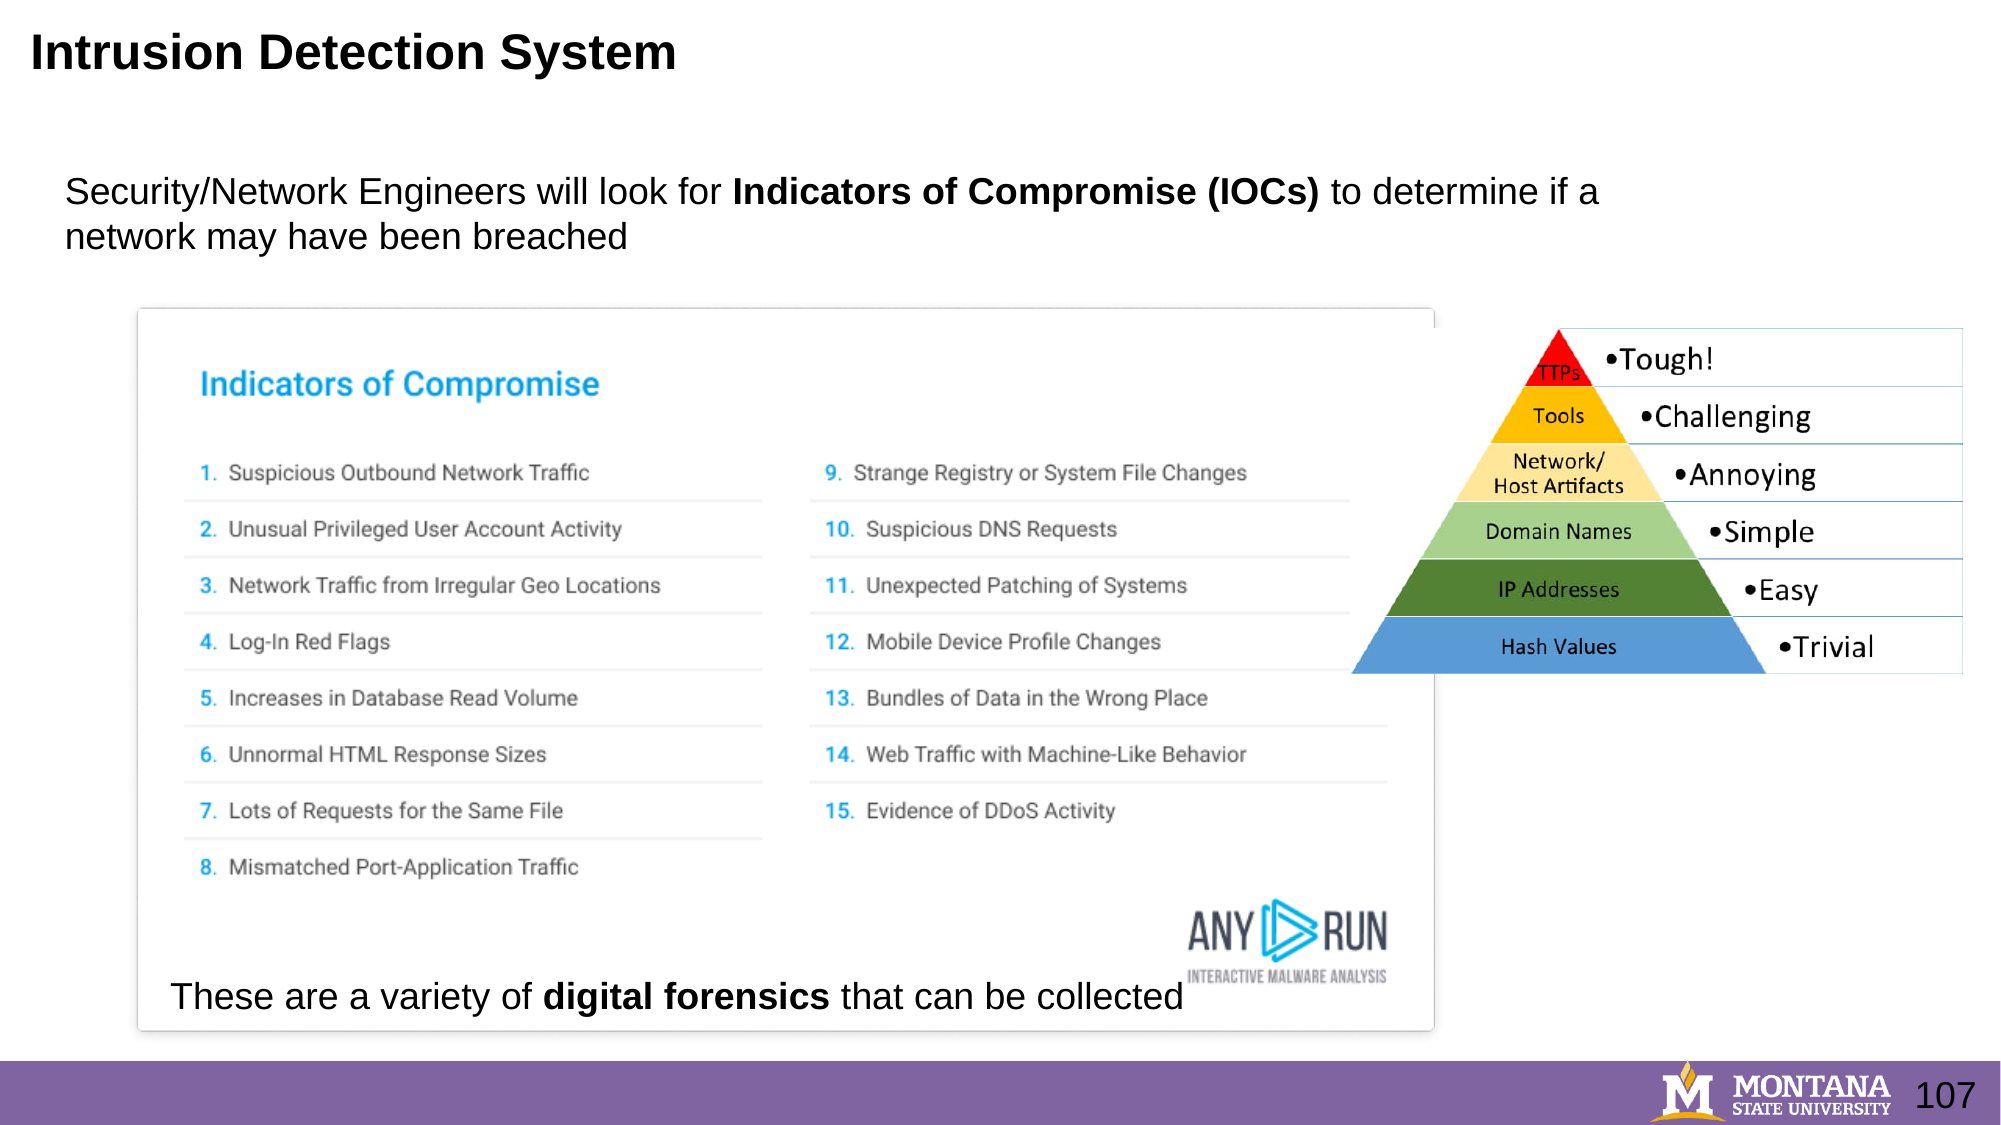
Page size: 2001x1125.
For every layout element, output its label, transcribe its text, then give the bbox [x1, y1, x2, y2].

slide_number 107 [1887, 1072, 1994, 1125]
text_box Intrusion Detection System [15, 12, 693, 88]
picture [1650, 1060, 1891, 1122]
text_box Security/Network Engineers will look for Indicators of Compromise (IOCs) to determine if a network may have been breached [50, 160, 1663, 265]
picture [124, 299, 1963, 1048]
